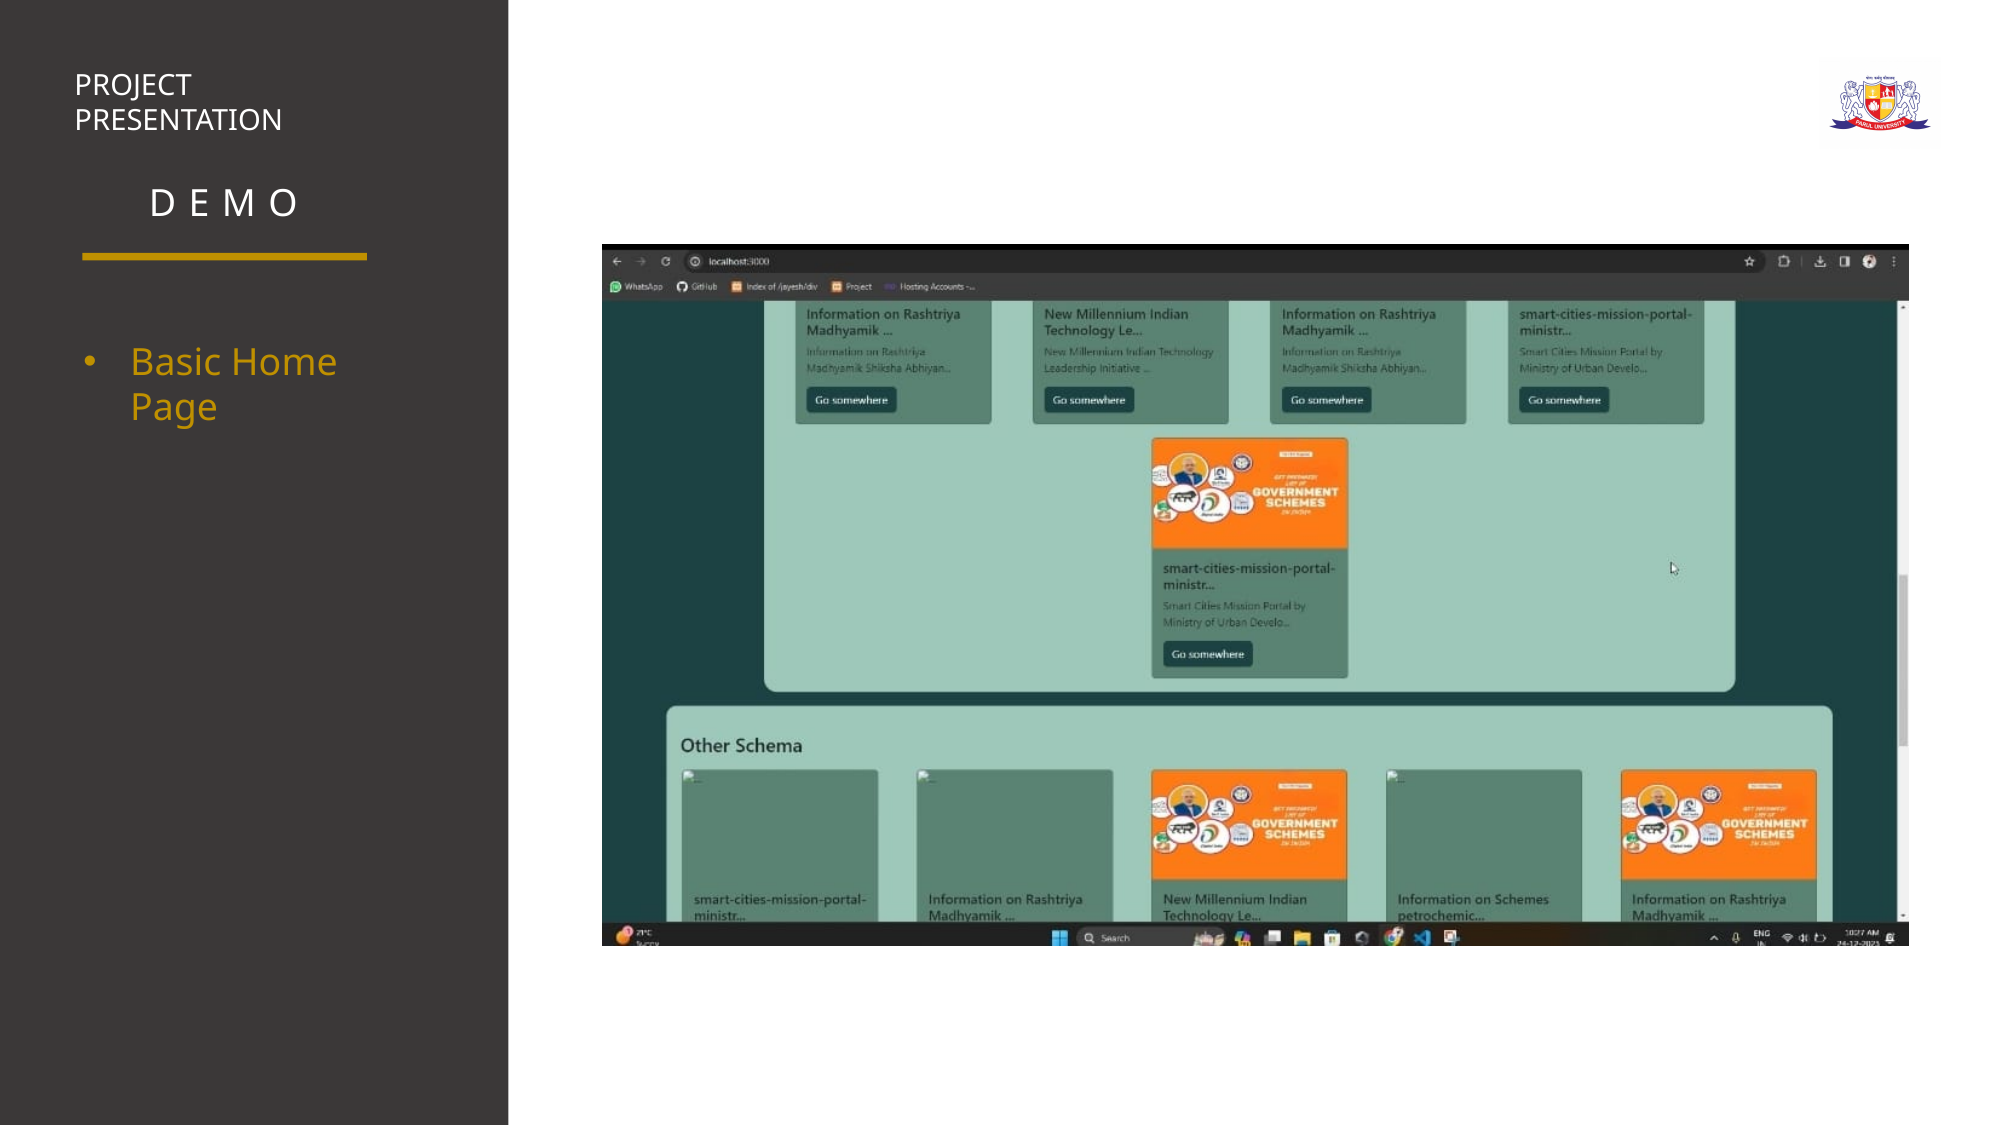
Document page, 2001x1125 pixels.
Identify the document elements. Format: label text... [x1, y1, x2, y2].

text_box DEMO [133, 172, 841, 232]
text_box [81, 252, 368, 261]
text_box [0, 0, 509, 1125]
picture [602, 244, 1909, 946]
picture [1818, 57, 1941, 149]
text_box PROJECT PRESENTATION [59, 58, 390, 144]
text_box Basic Home Page [68, 330, 401, 435]
